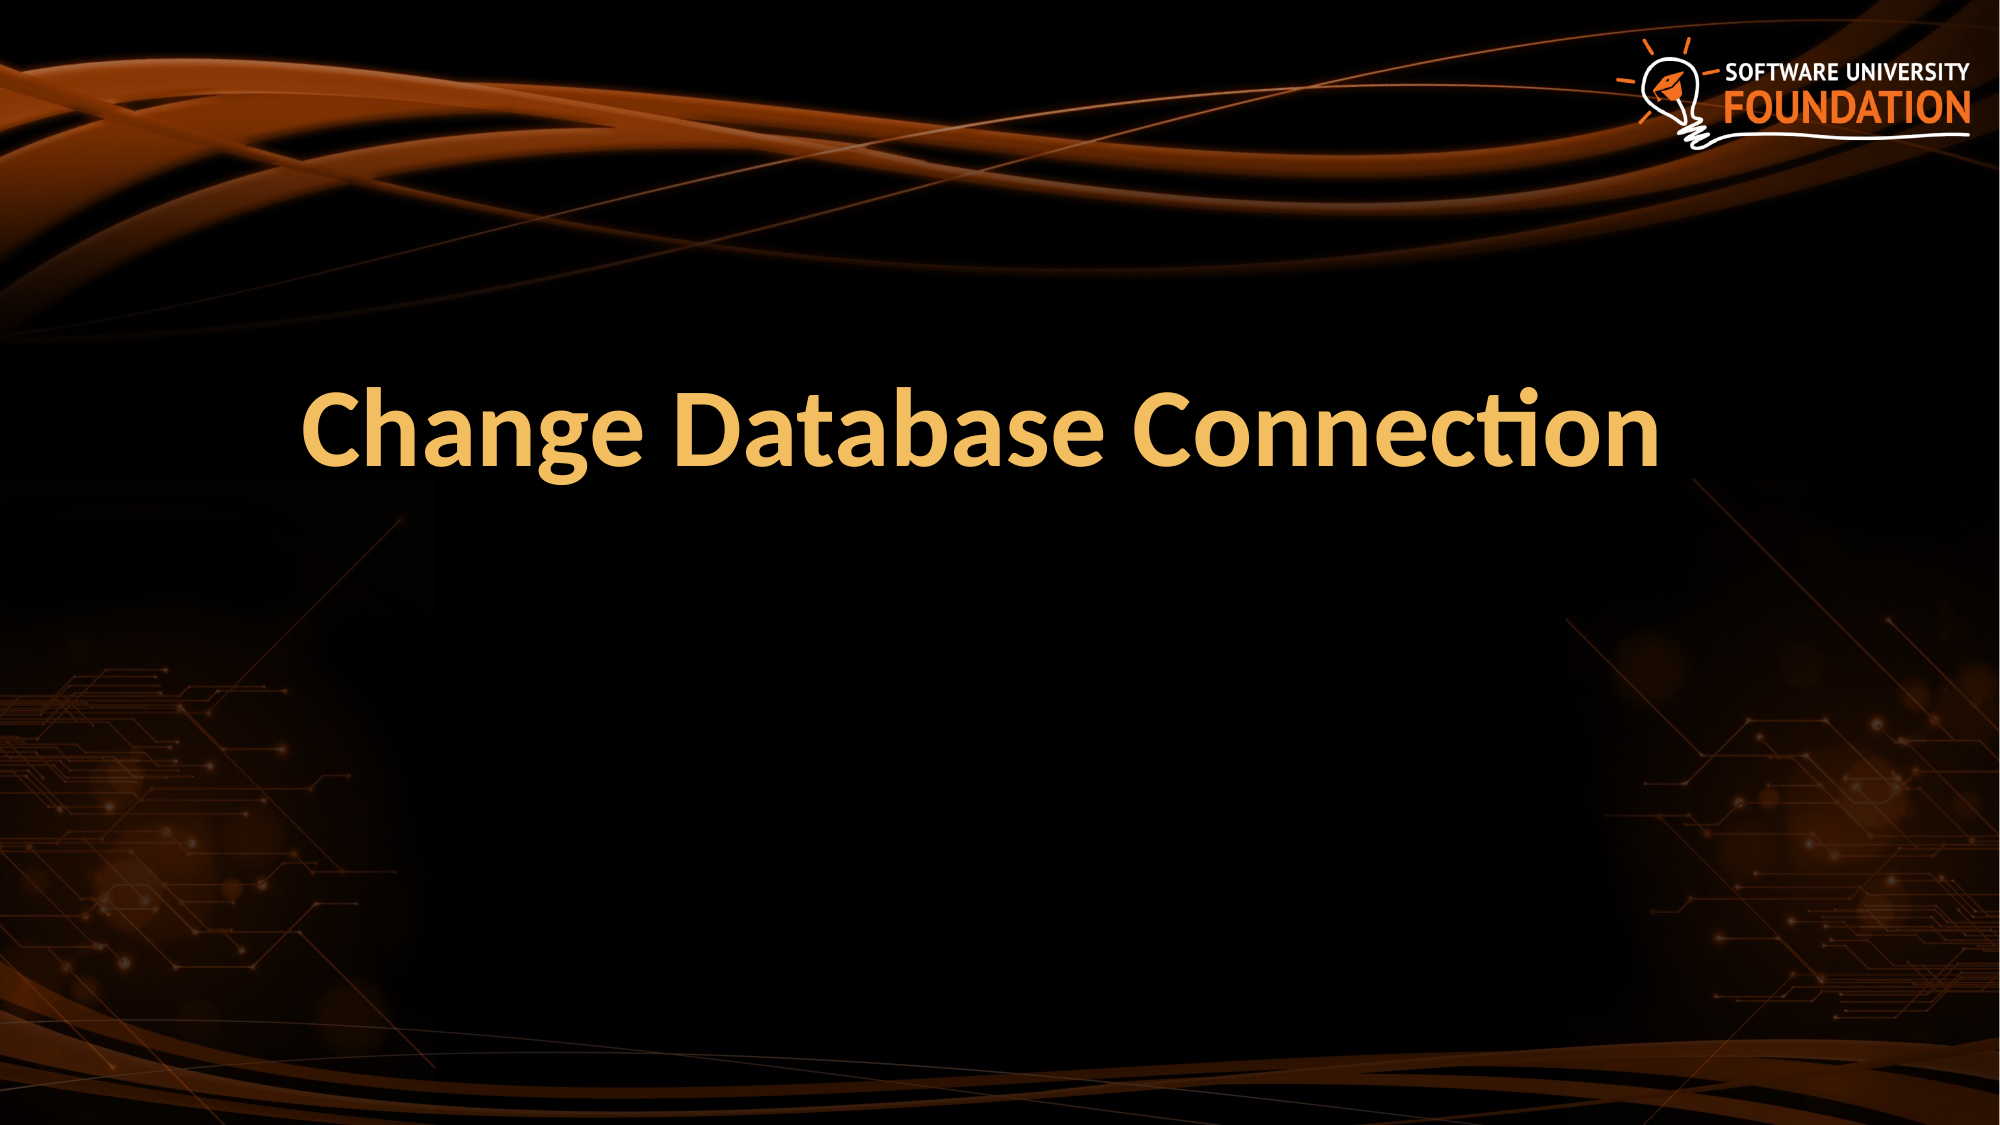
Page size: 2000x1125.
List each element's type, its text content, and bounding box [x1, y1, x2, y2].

title Change Database Connection [249, 362, 1716, 498]
picture [0, 0, 2000, 1125]
